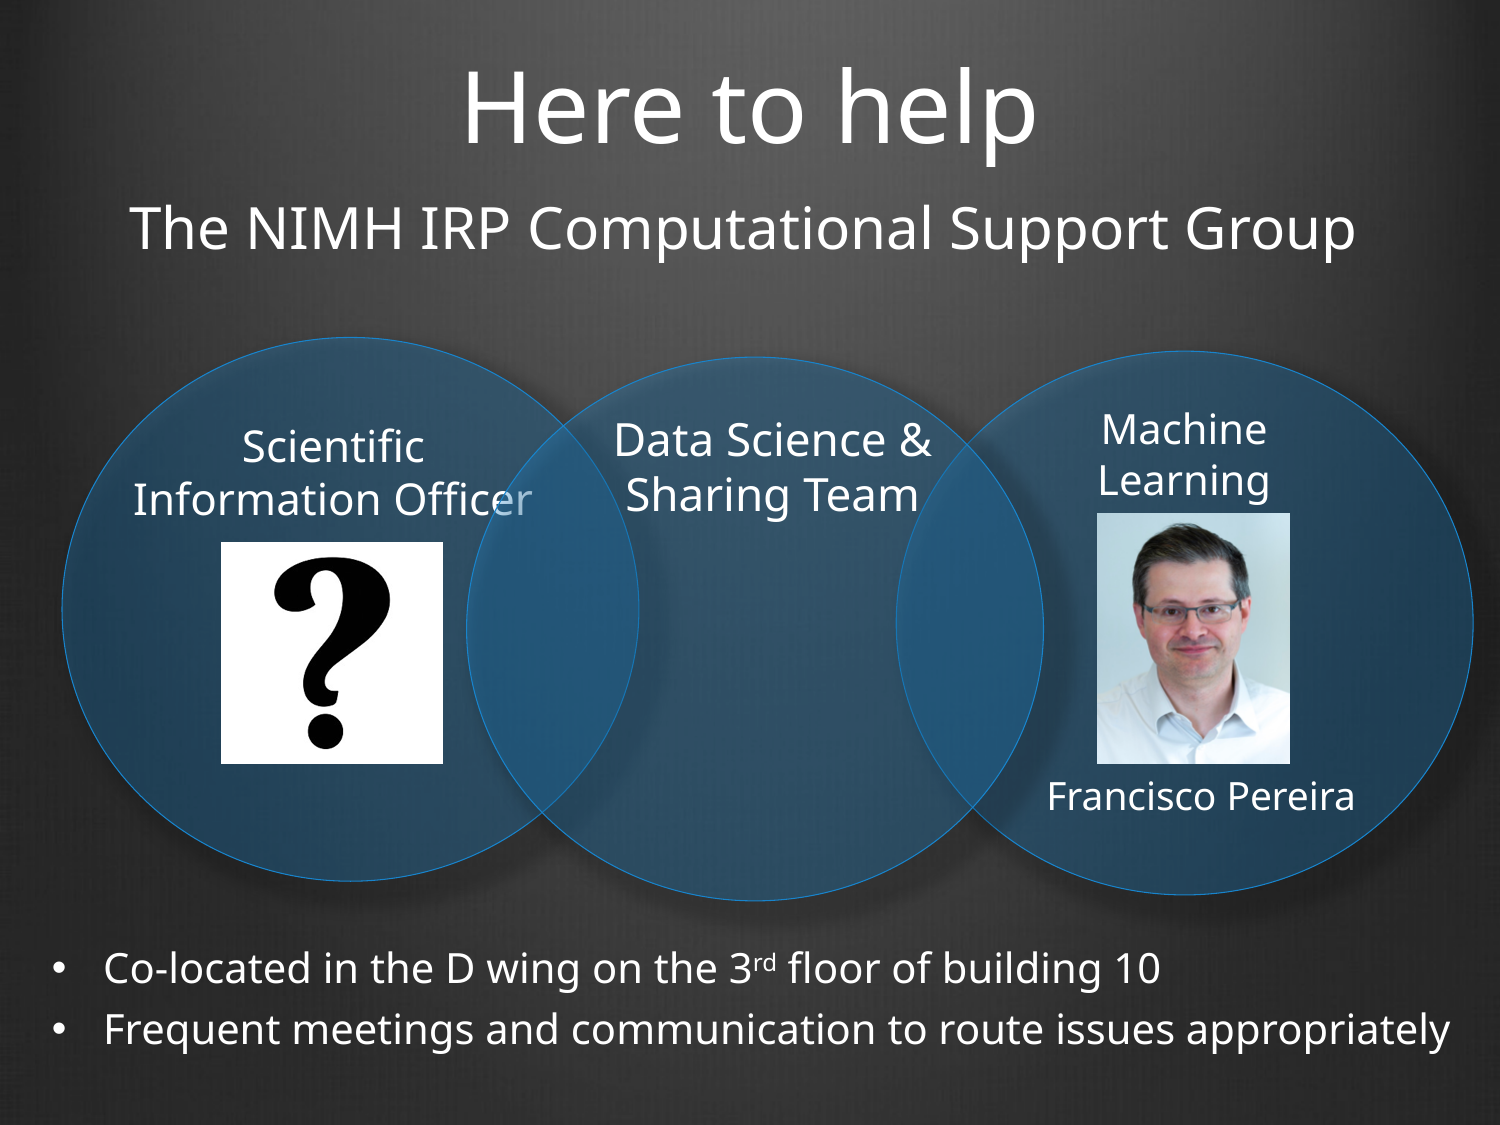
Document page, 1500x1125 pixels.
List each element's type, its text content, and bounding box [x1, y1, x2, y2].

text_box Co-located in the D wing on the 3rd floor of building 10 Frequent meetings and communication to route issues appropriately [36, 934, 1474, 1074]
title Here to help [112, 0, 1388, 183]
text_box [593, 356, 917, 403]
text_box Francisco Pereira [1022, 763, 1380, 835]
picture [1097, 513, 1290, 764]
text_box [61, 450, 528, 882]
text_box Machine Learning Team [1029, 395, 1339, 563]
picture [221, 542, 443, 764]
text_box Data Science & Sharing Team [550, 403, 995, 543]
text_box The NIMH IRP Computational Support Group [0, 183, 1487, 286]
text_box [995, 350, 1474, 824]
text_box Scientific Information Officer [116, 411, 550, 547]
text_box [469, 437, 1045, 902]
text_box [152, 336, 549, 411]
text_box [1006, 820, 1367, 896]
